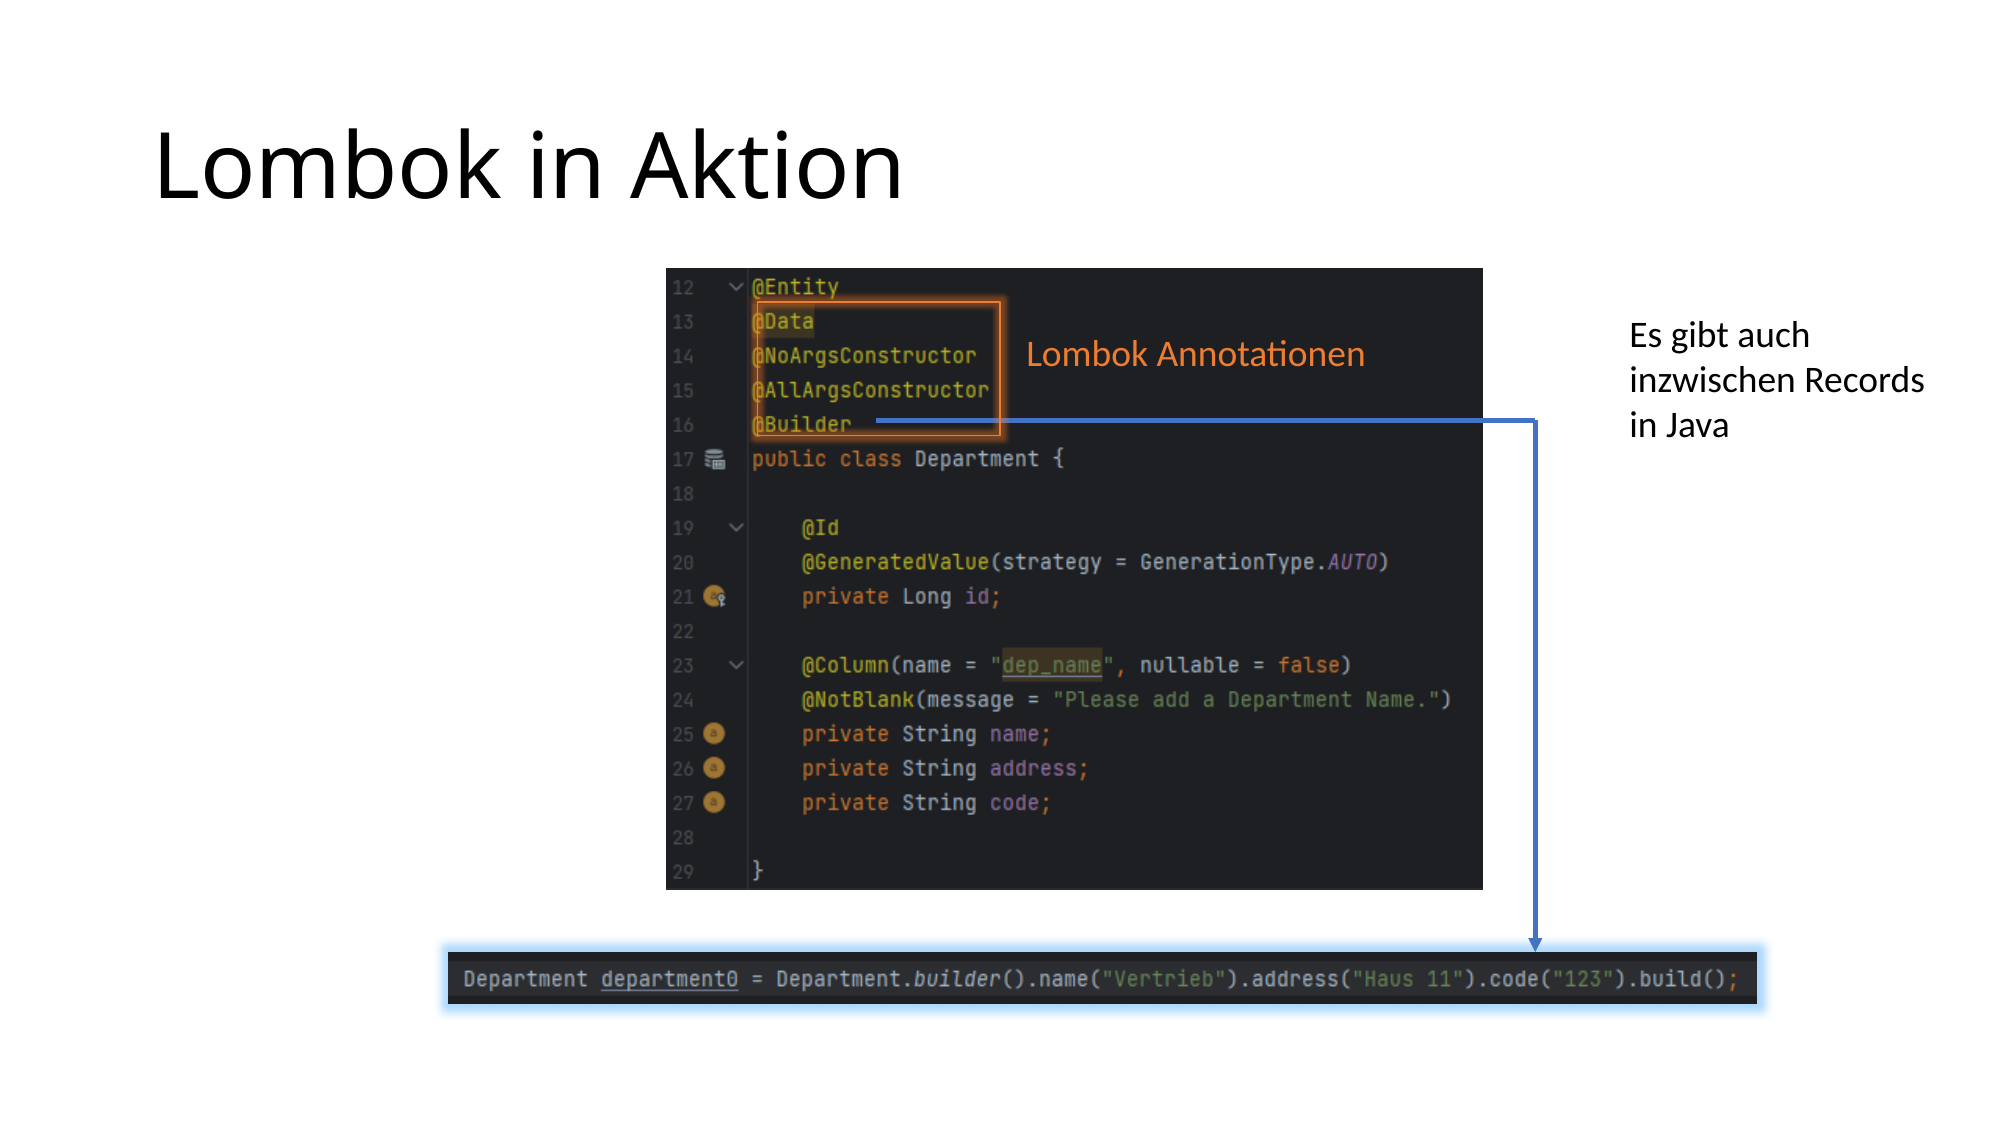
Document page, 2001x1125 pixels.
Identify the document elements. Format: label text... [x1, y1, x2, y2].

picture [666, 268, 1483, 890]
title Lombok in Aktion [137, 59, 1863, 278]
text_box Es gibt auch inzwischen Records in Java [1614, 302, 1961, 452]
picture [448, 952, 1757, 1004]
